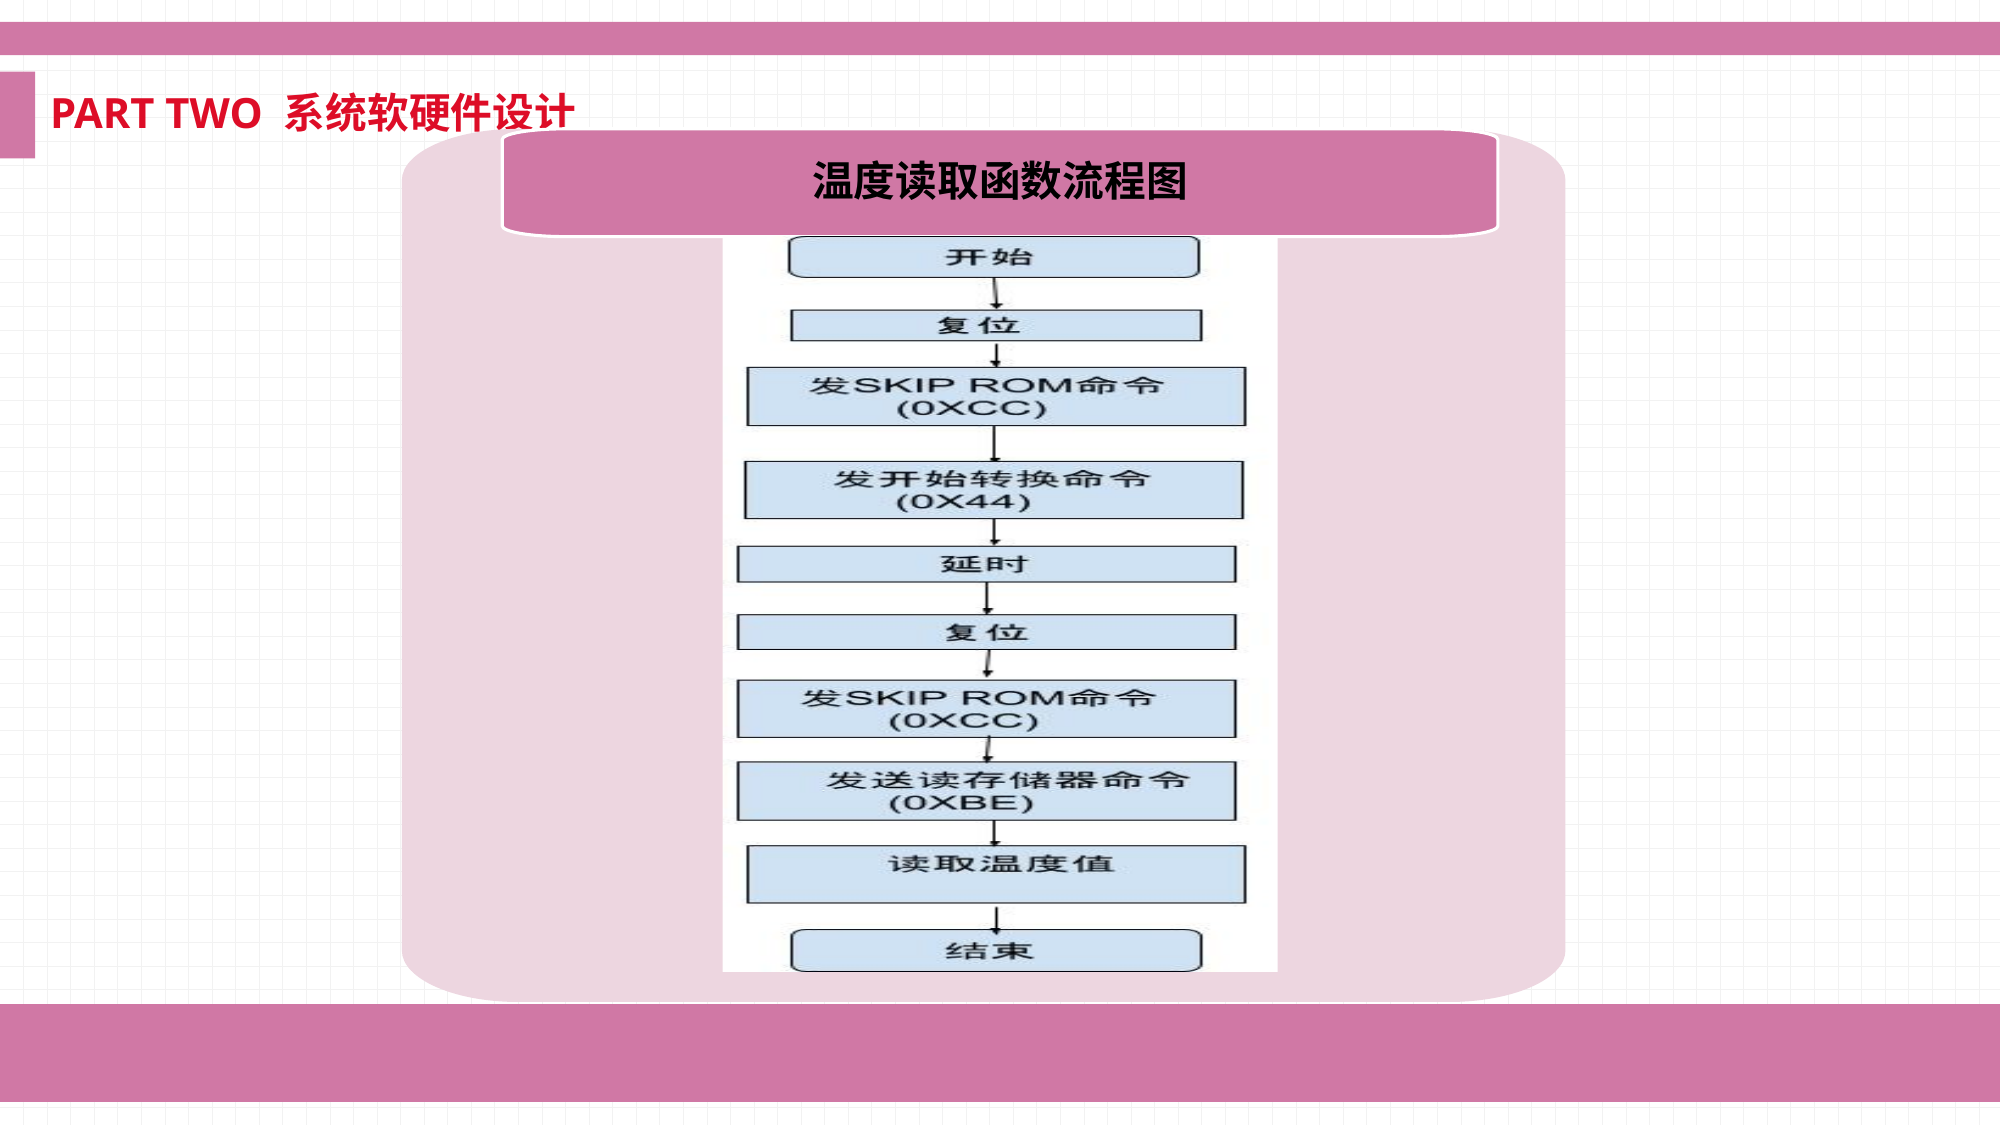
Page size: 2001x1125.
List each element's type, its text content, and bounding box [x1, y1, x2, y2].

text_box [401, 128, 1566, 1002]
text_box 温度读取函数流程图 [500, 127, 1500, 239]
list PART TWO 系统软硬件设计 [34, 70, 835, 159]
picture [722, 236, 1278, 972]
